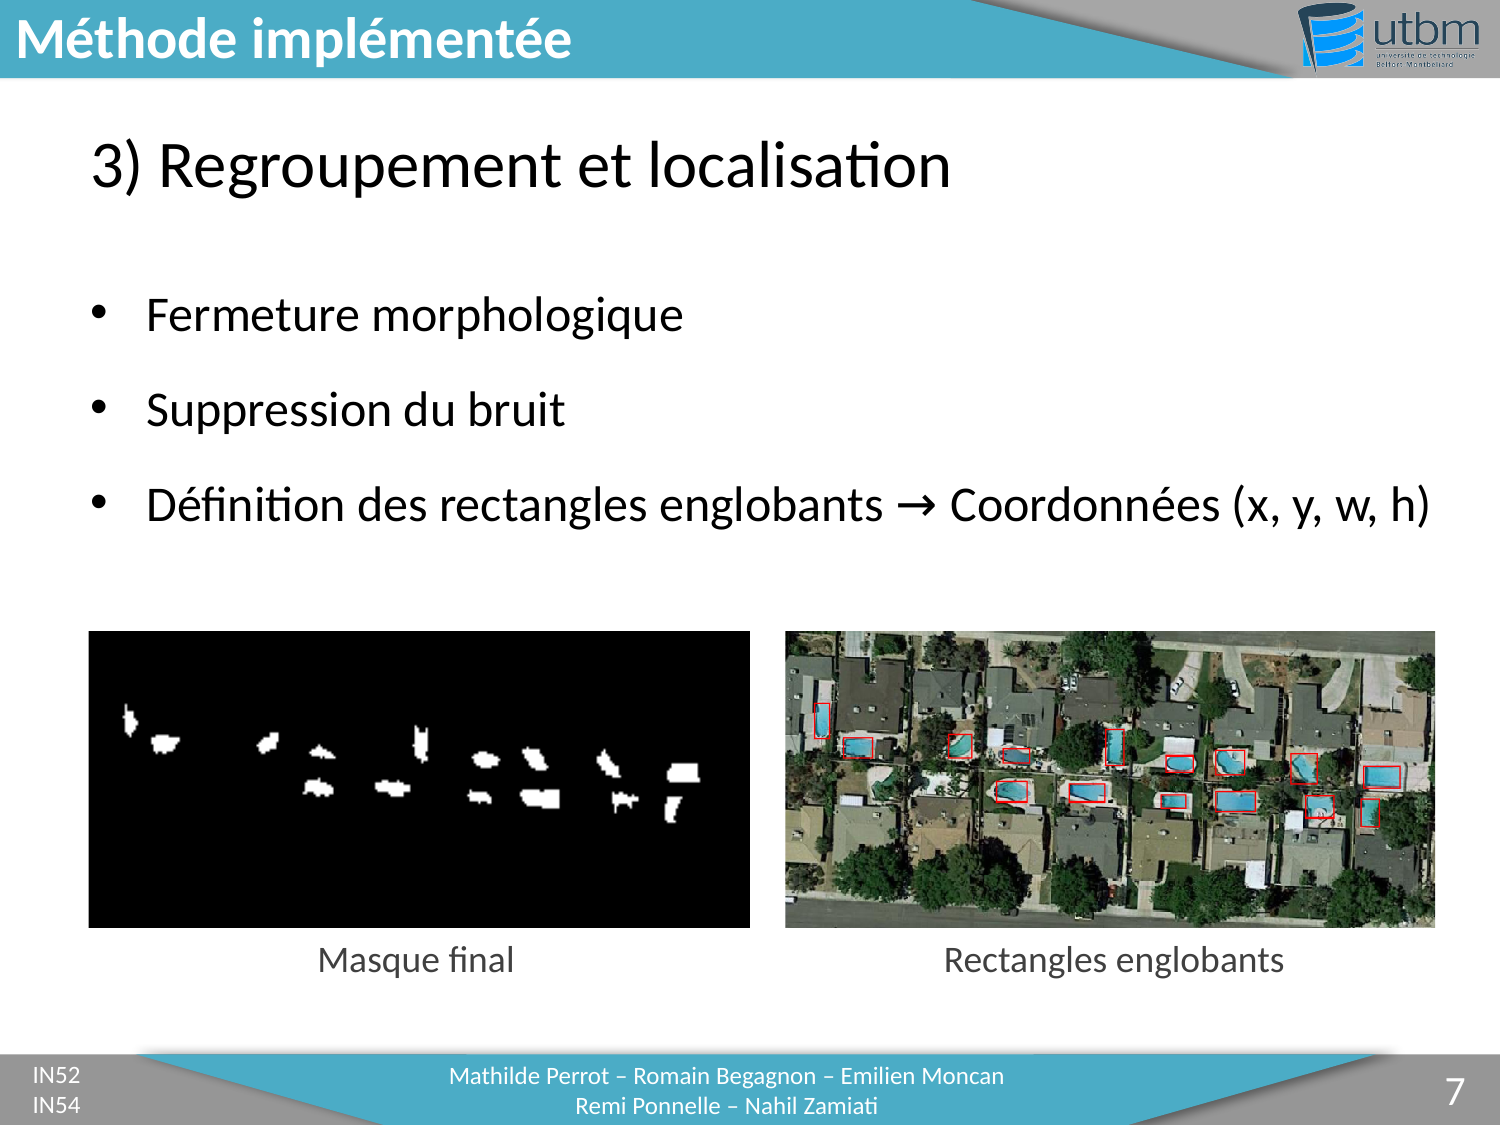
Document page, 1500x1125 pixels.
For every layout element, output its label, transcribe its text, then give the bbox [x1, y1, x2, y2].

title Méthode implémentée [0, 0, 1170, 71]
slide_number IN52 IN54 [17, 1074, 290, 1125]
picture [1291, 0, 1484, 79]
picture [88, 631, 751, 928]
text_box Rectangles englobants [929, 937, 1300, 987]
picture [785, 631, 1436, 928]
list 3) Regroupement et localisation Fermeture morphologique Suppression du bruit Définition des rectangles englobants → Coordonnées (x, y, w, h) [75, 113, 1459, 958]
footer Mathilde Perrot – Romain Begagnon – Emilien Moncan Remi Ponnelle – Nahil Zamiati [290, 1059, 1165, 1120]
slide_number 7 [1130, 1058, 1481, 1119]
text_box Masque final [302, 937, 530, 987]
